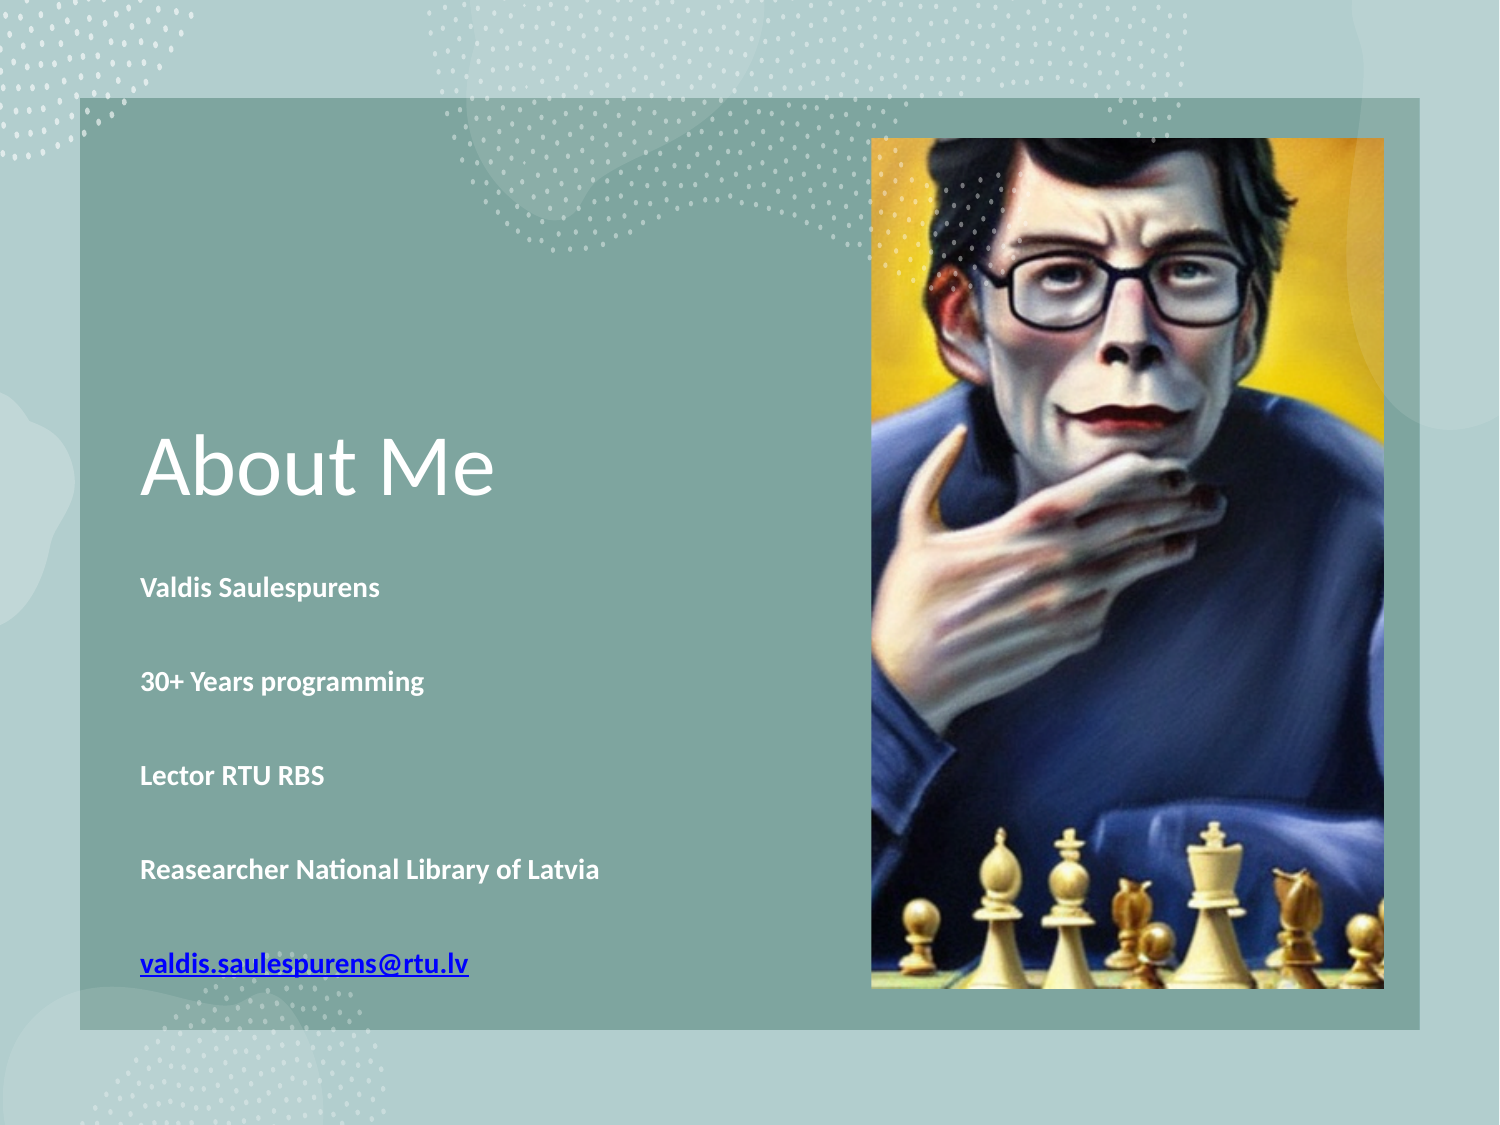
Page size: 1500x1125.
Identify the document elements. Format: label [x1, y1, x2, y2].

text_box [0, 0, 1500, 1125]
